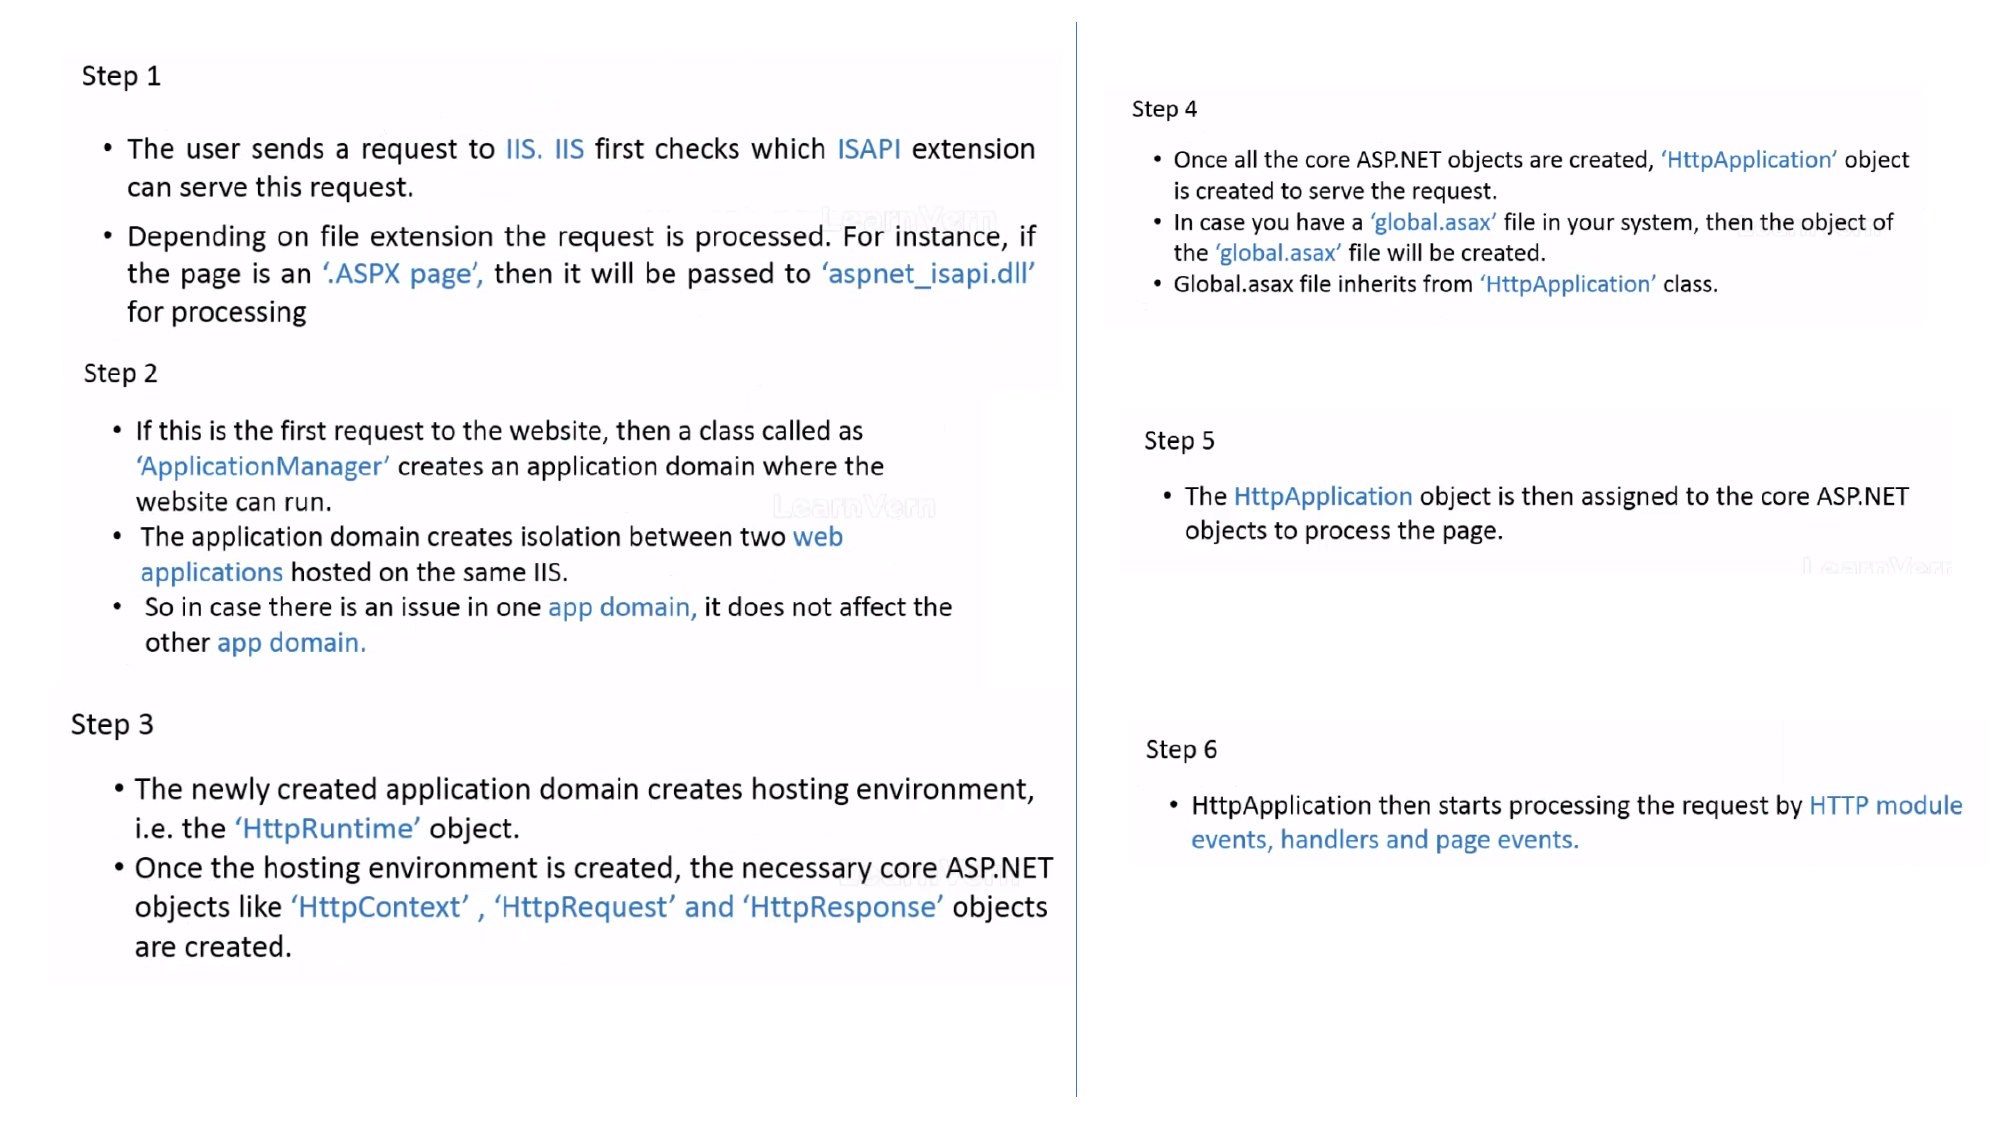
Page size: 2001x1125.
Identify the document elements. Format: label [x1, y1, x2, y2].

picture [1119, 413, 1952, 574]
picture [1103, 84, 1925, 327]
picture [47, 350, 1076, 983]
picture [1132, 720, 1990, 866]
list [62, 53, 1062, 390]
